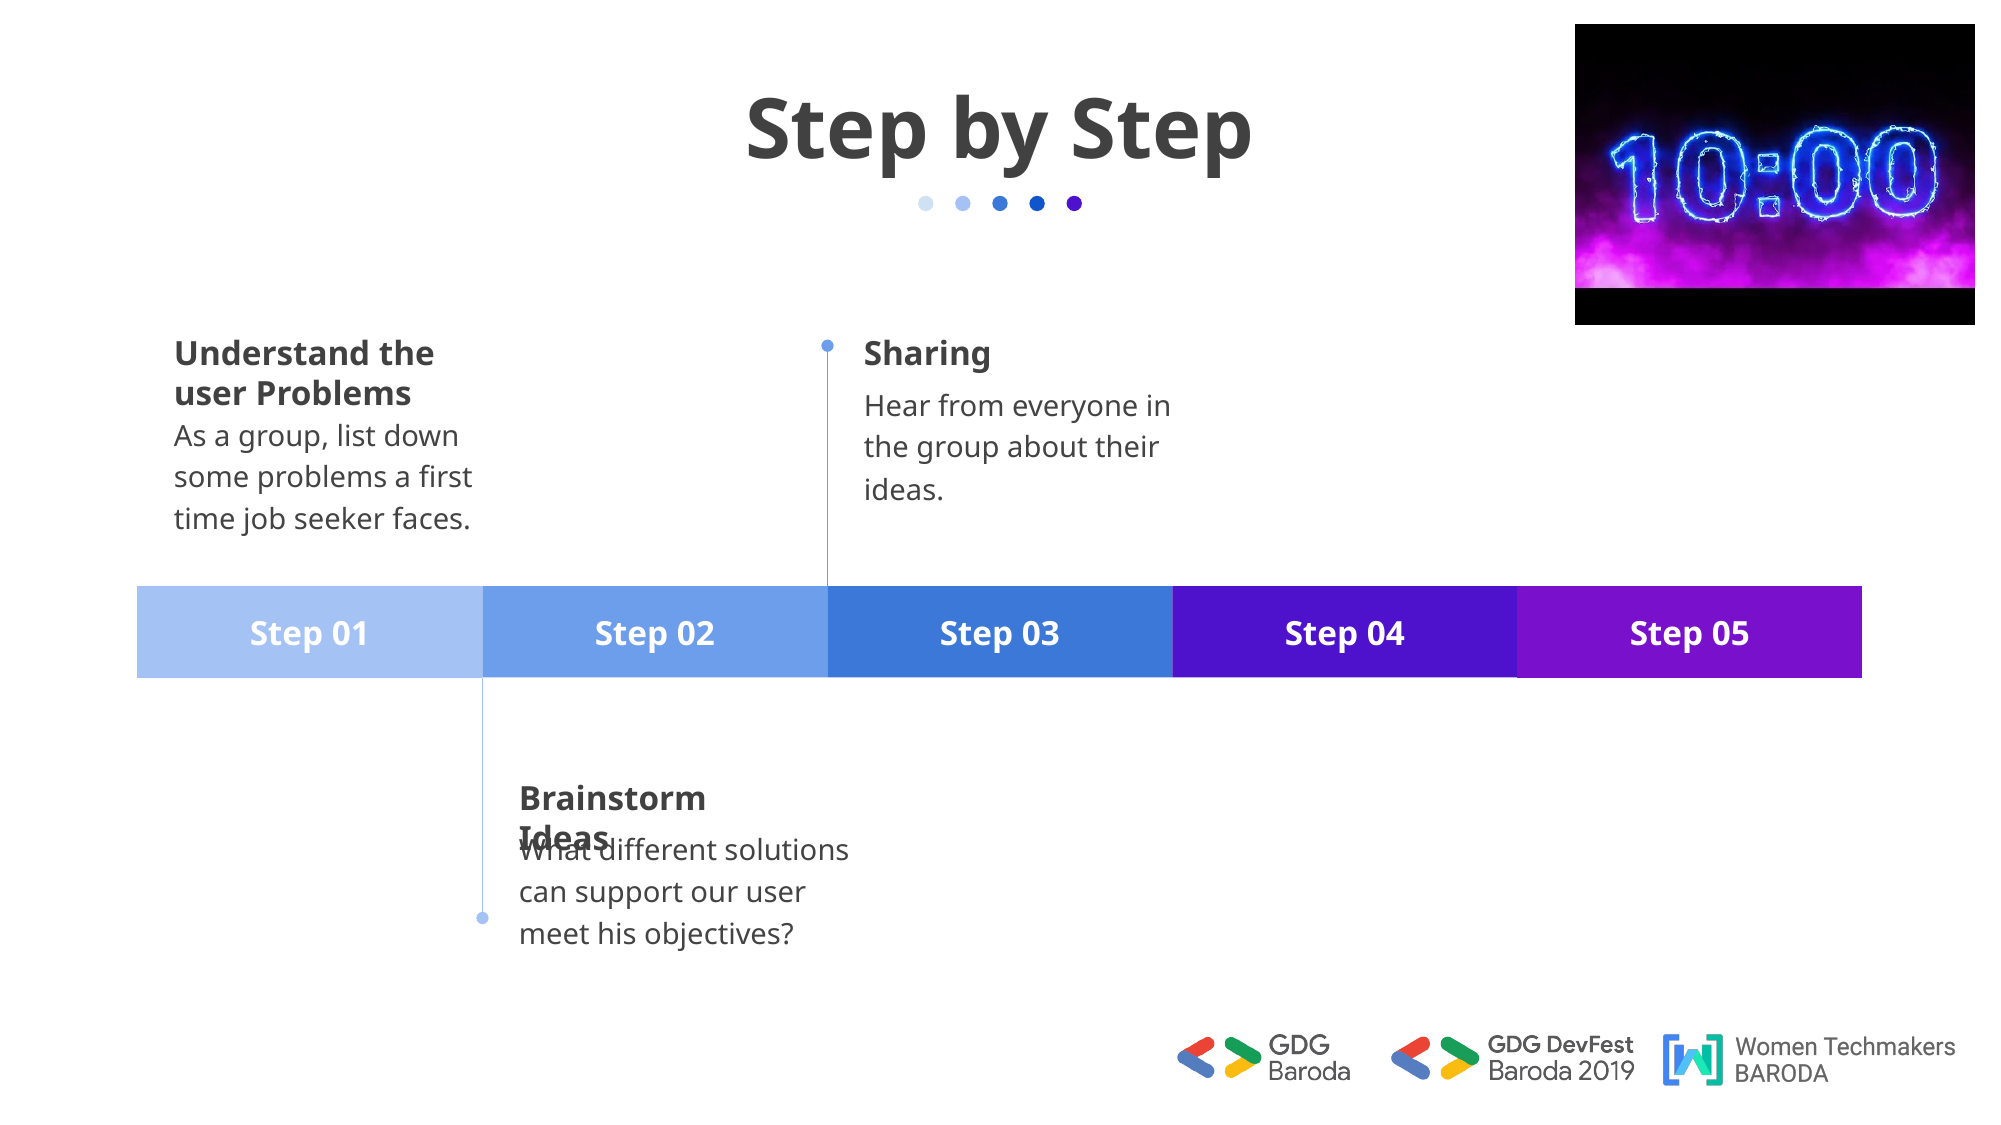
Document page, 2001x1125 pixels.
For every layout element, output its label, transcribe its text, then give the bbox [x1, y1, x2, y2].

text_box Step 01 [137, 586, 483, 678]
text_box Step 03 [827, 586, 1172, 678]
text_box As a group, list down some problems a first time job seeker faces. [158, 372, 533, 563]
picture [1575, 24, 1976, 325]
text_box Understand the user Problems [158, 324, 469, 381]
text_box Step by Step [727, 67, 1273, 184]
text_box Step 02 [483, 586, 827, 678]
text_box Sharing [848, 324, 1036, 381]
picture [1391, 1032, 1635, 1087]
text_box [917, 195, 1083, 212]
picture [1177, 1032, 1351, 1087]
text_box Brainstorm Ideas [503, 769, 814, 825]
text_box What different solutions can support our user meet his objectives? [503, 817, 878, 942]
text_box Step 04 [1172, 586, 1517, 678]
text_box Step 05 [1517, 586, 1863, 678]
picture [1662, 1032, 1957, 1087]
text_box Hear from everyone in the group about their ideas. [848, 372, 1223, 497]
